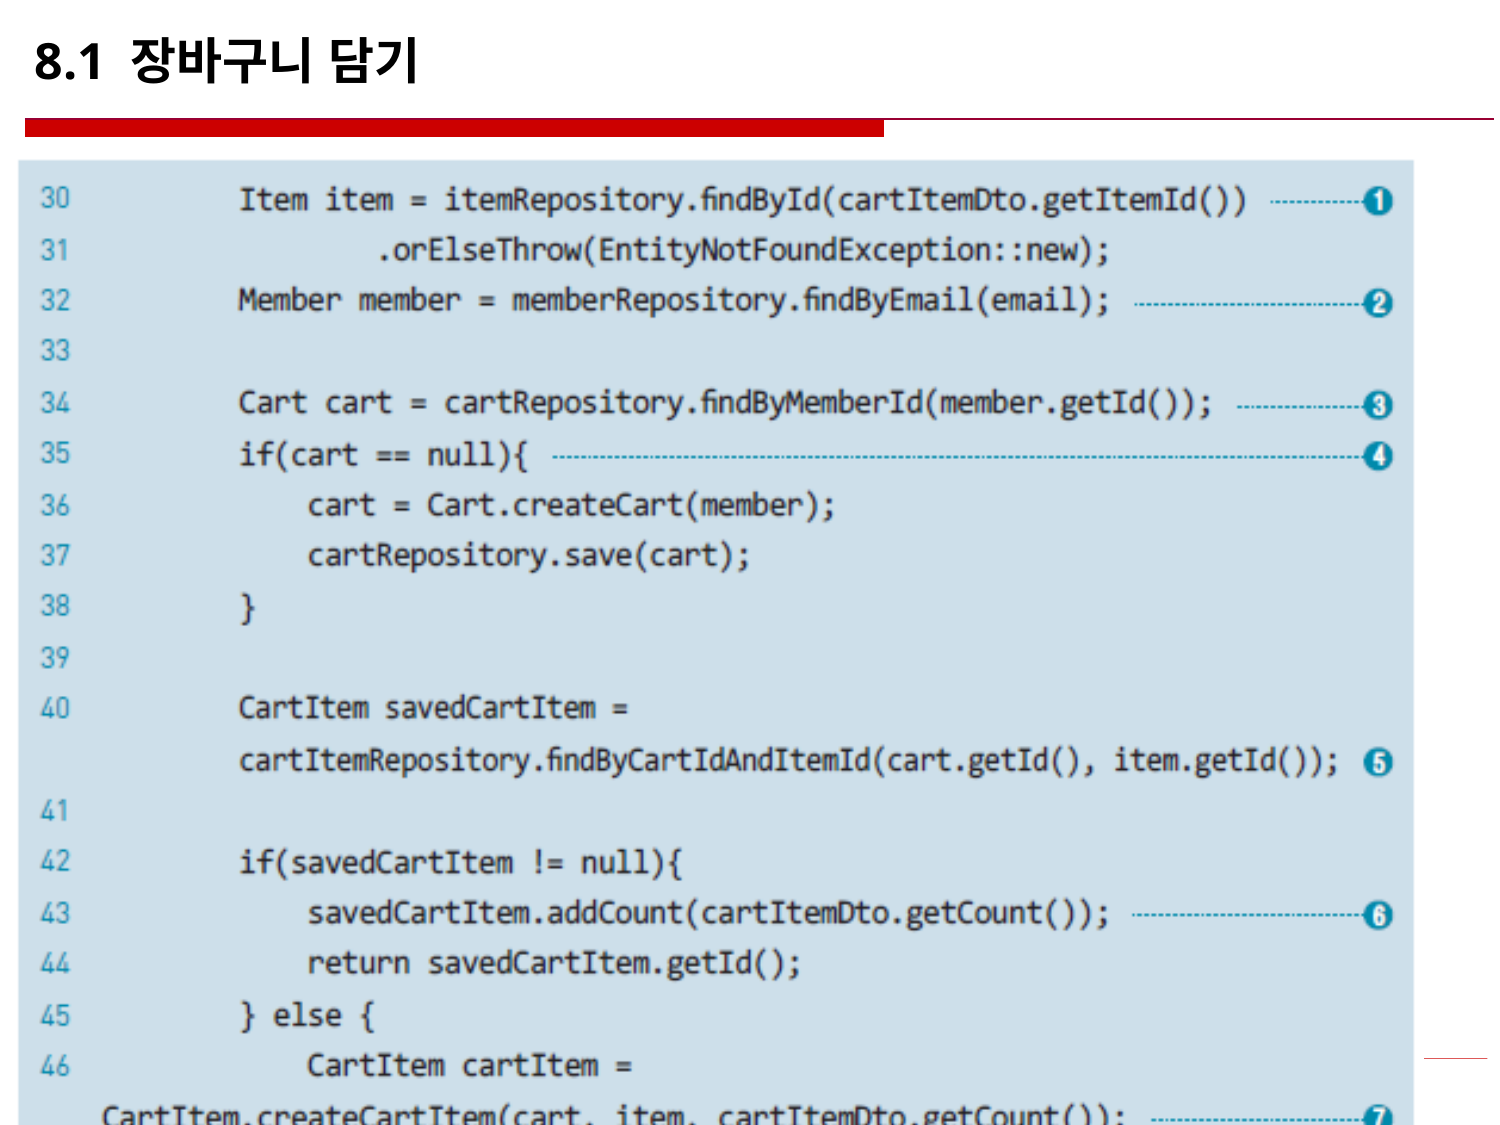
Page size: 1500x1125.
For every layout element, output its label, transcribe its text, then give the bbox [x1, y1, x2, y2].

title 8.1 장바구니 담기 [19, 23, 1370, 96]
picture [0, 136, 1424, 1125]
